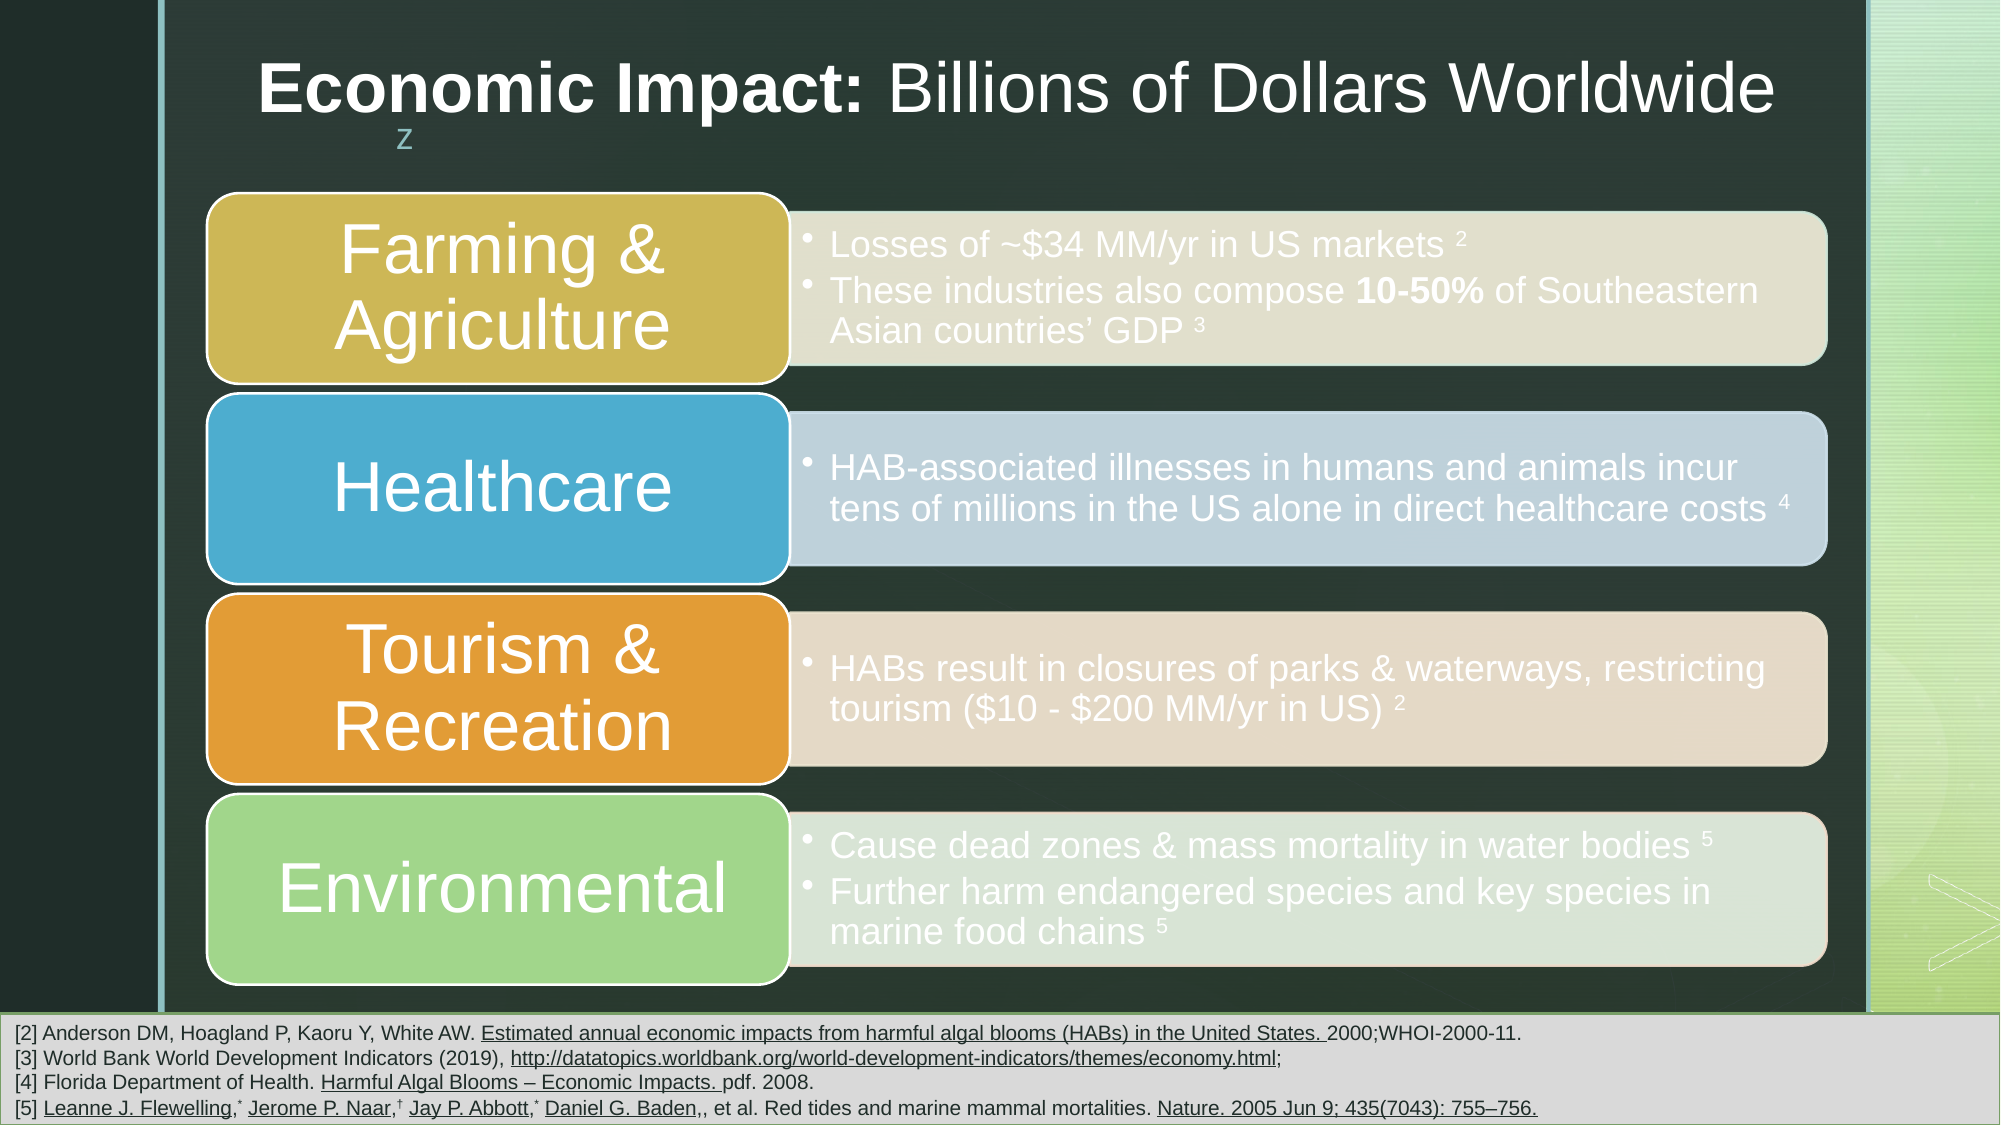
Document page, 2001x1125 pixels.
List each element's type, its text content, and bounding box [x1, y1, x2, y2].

title Economic Impact: Billions of Dollars Worldwide [173, 44, 1793, 221]
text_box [206, 192, 1827, 986]
picture [1871, 0, 2001, 1125]
text_box [2] Anderson DM, Hoagland P, Kaoru Y, White AW. Estimated annual economic impacts from harmful algal blooms (HABs) in the United States. 2000;WHOI-2000-11. [3] World Bank World Development Indicators (2019), http://datatopics.worldbank.org/world-development-indicators/themes/economy.html; [4] Florida Department of Health. Harmful Algal Blooms – Economic Impacts. pdf. 2008. [5] Leanne J. Flewelling,* Jerome P. Naar,† Jay P. Abbott,* Daniel G. Baden,, et al. Red tides and marine mammal mortalities. Nature. 2005 Jun 9; 435(7043): 755–756. [0, 1012, 2000, 1125]
